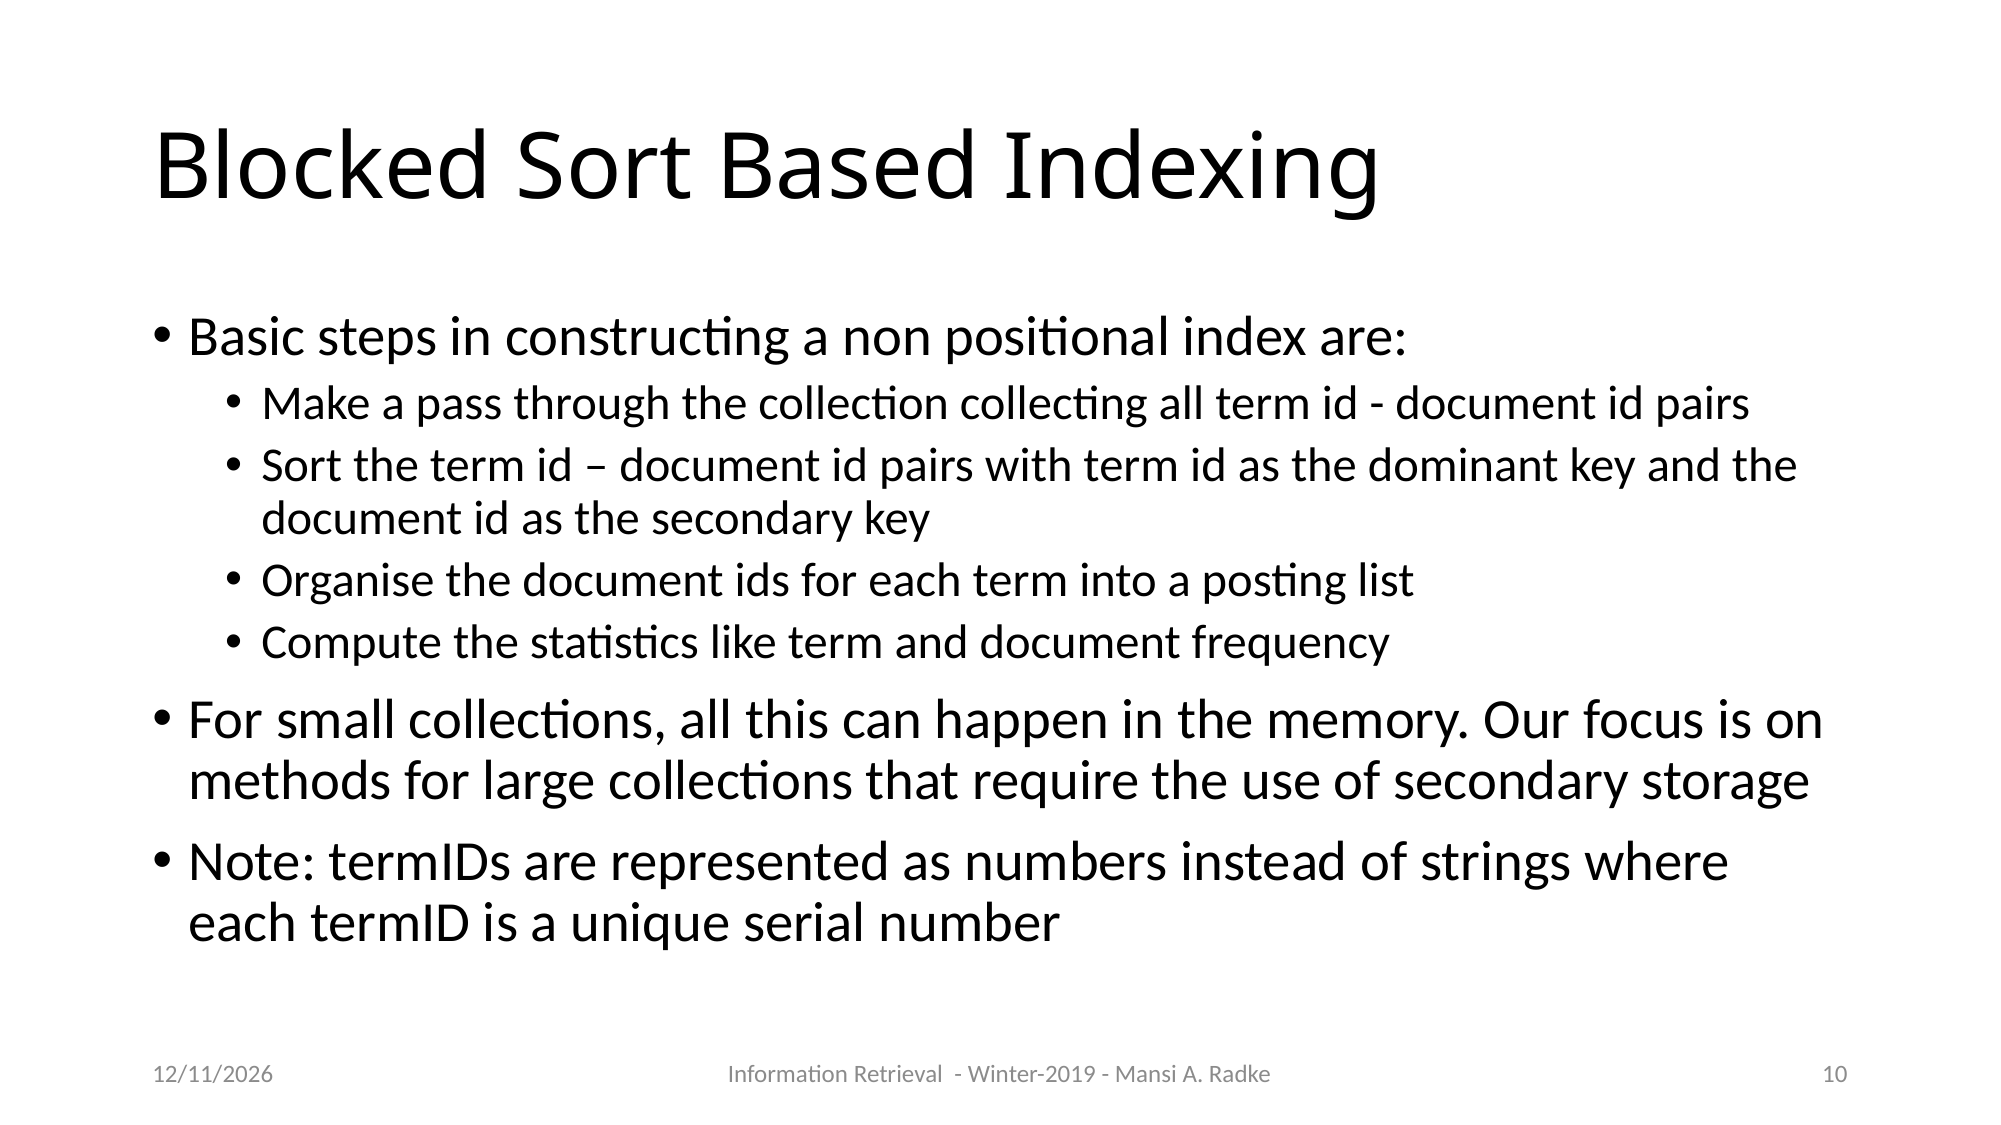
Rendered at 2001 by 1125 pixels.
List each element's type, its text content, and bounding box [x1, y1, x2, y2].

text_box Basic steps in constructing a non positional index are: Make a pass through the collection collecting all term id - document id pairs Sort the term id – document id pairs with term id as the dominant key and the document id as the secondary key Organise the document ids for each term into a posting list Compute the statistics like term and document frequency For small collections, all this can happen in the memory. Our focus is on methods for large collections that require the use of secondary storage Note: termIDs are represented as numbers instead of strings where each termID is a unique serial number [137, 299, 1863, 1014]
text_box 09/10/2019 [137, 1042, 588, 1103]
text_box Information Retrieval - Winter-2019 - Mansi A. Radke [662, 1042, 1338, 1103]
text_box 1 [1412, 1042, 1863, 1103]
text_box Blocked Sort Based Indexing [137, 59, 1863, 278]
